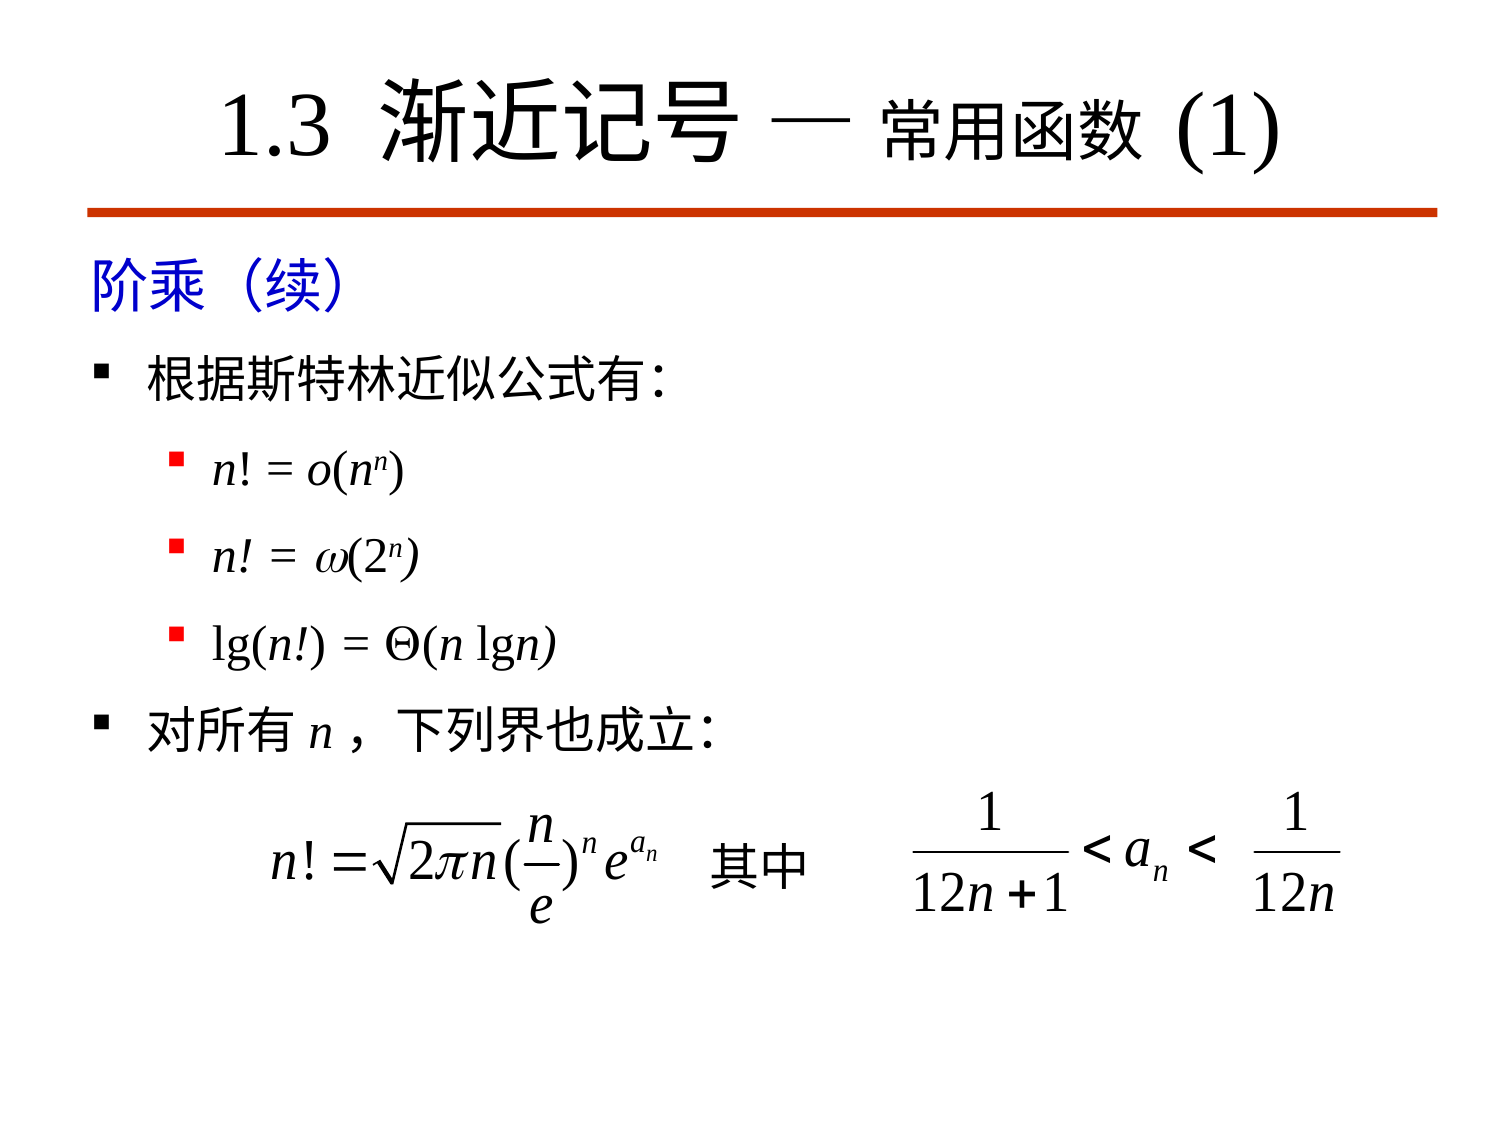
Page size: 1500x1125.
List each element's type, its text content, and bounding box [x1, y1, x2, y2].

list 阶乘（续） 根据斯特林近似公式有： n! = o(nn) n! = (2n) lg(n!) = (n lgn) 对所有n，下列界也成立： 其中 [75, 249, 1350, 1088]
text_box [904, 774, 1353, 925]
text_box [262, 787, 693, 938]
title 1.3 渐近记号 — 常用函数 (1) [112, 24, 1388, 213]
